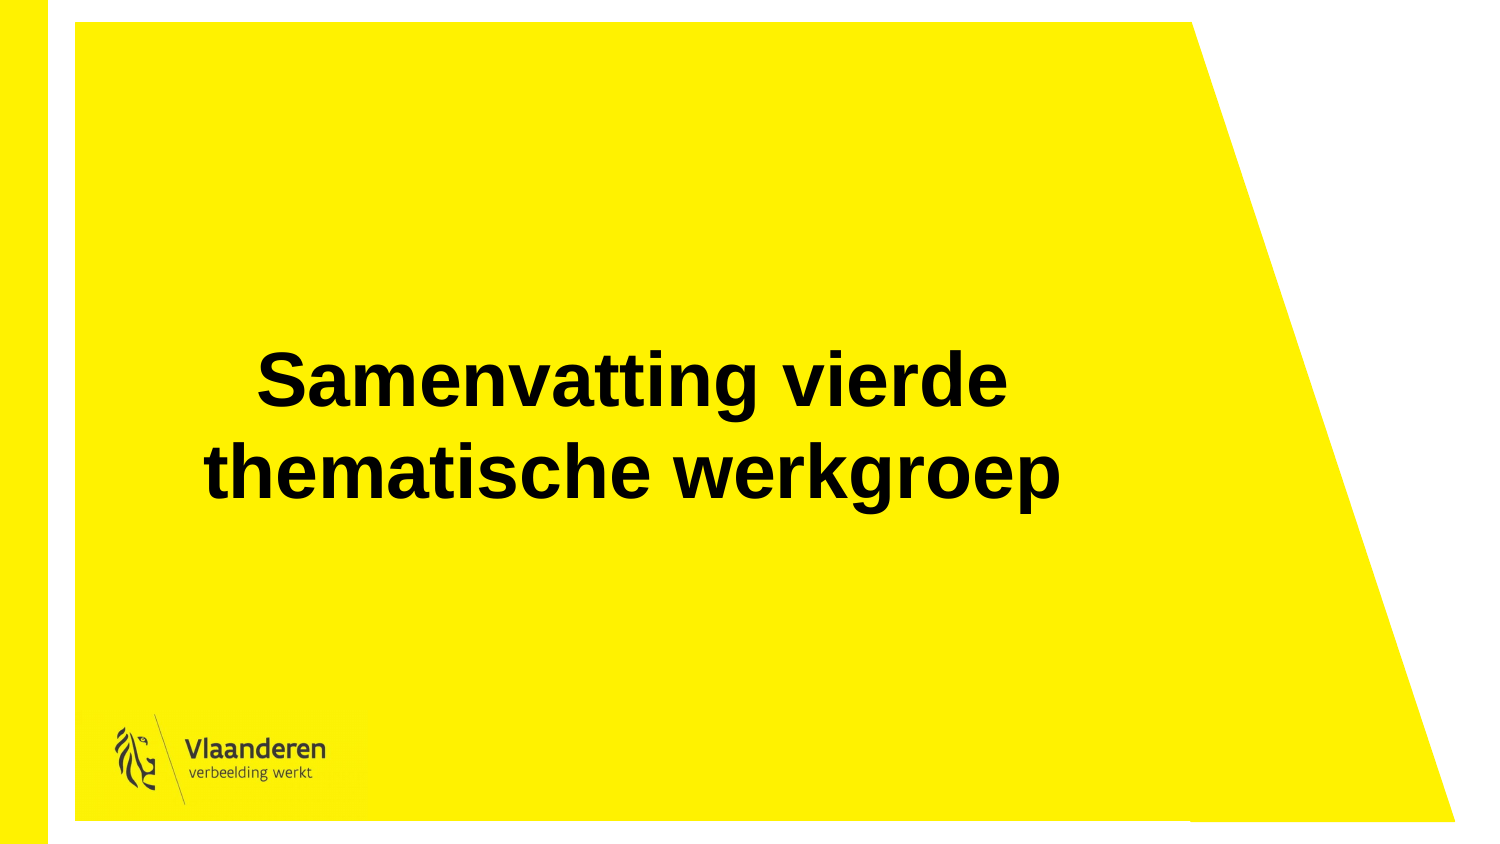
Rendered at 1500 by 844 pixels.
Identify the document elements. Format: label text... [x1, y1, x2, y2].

text_box Samenvatting vierde thematische werkgroep [75, 0, 1191, 844]
picture [74, 710, 368, 821]
text_box [1191, 22, 1455, 822]
